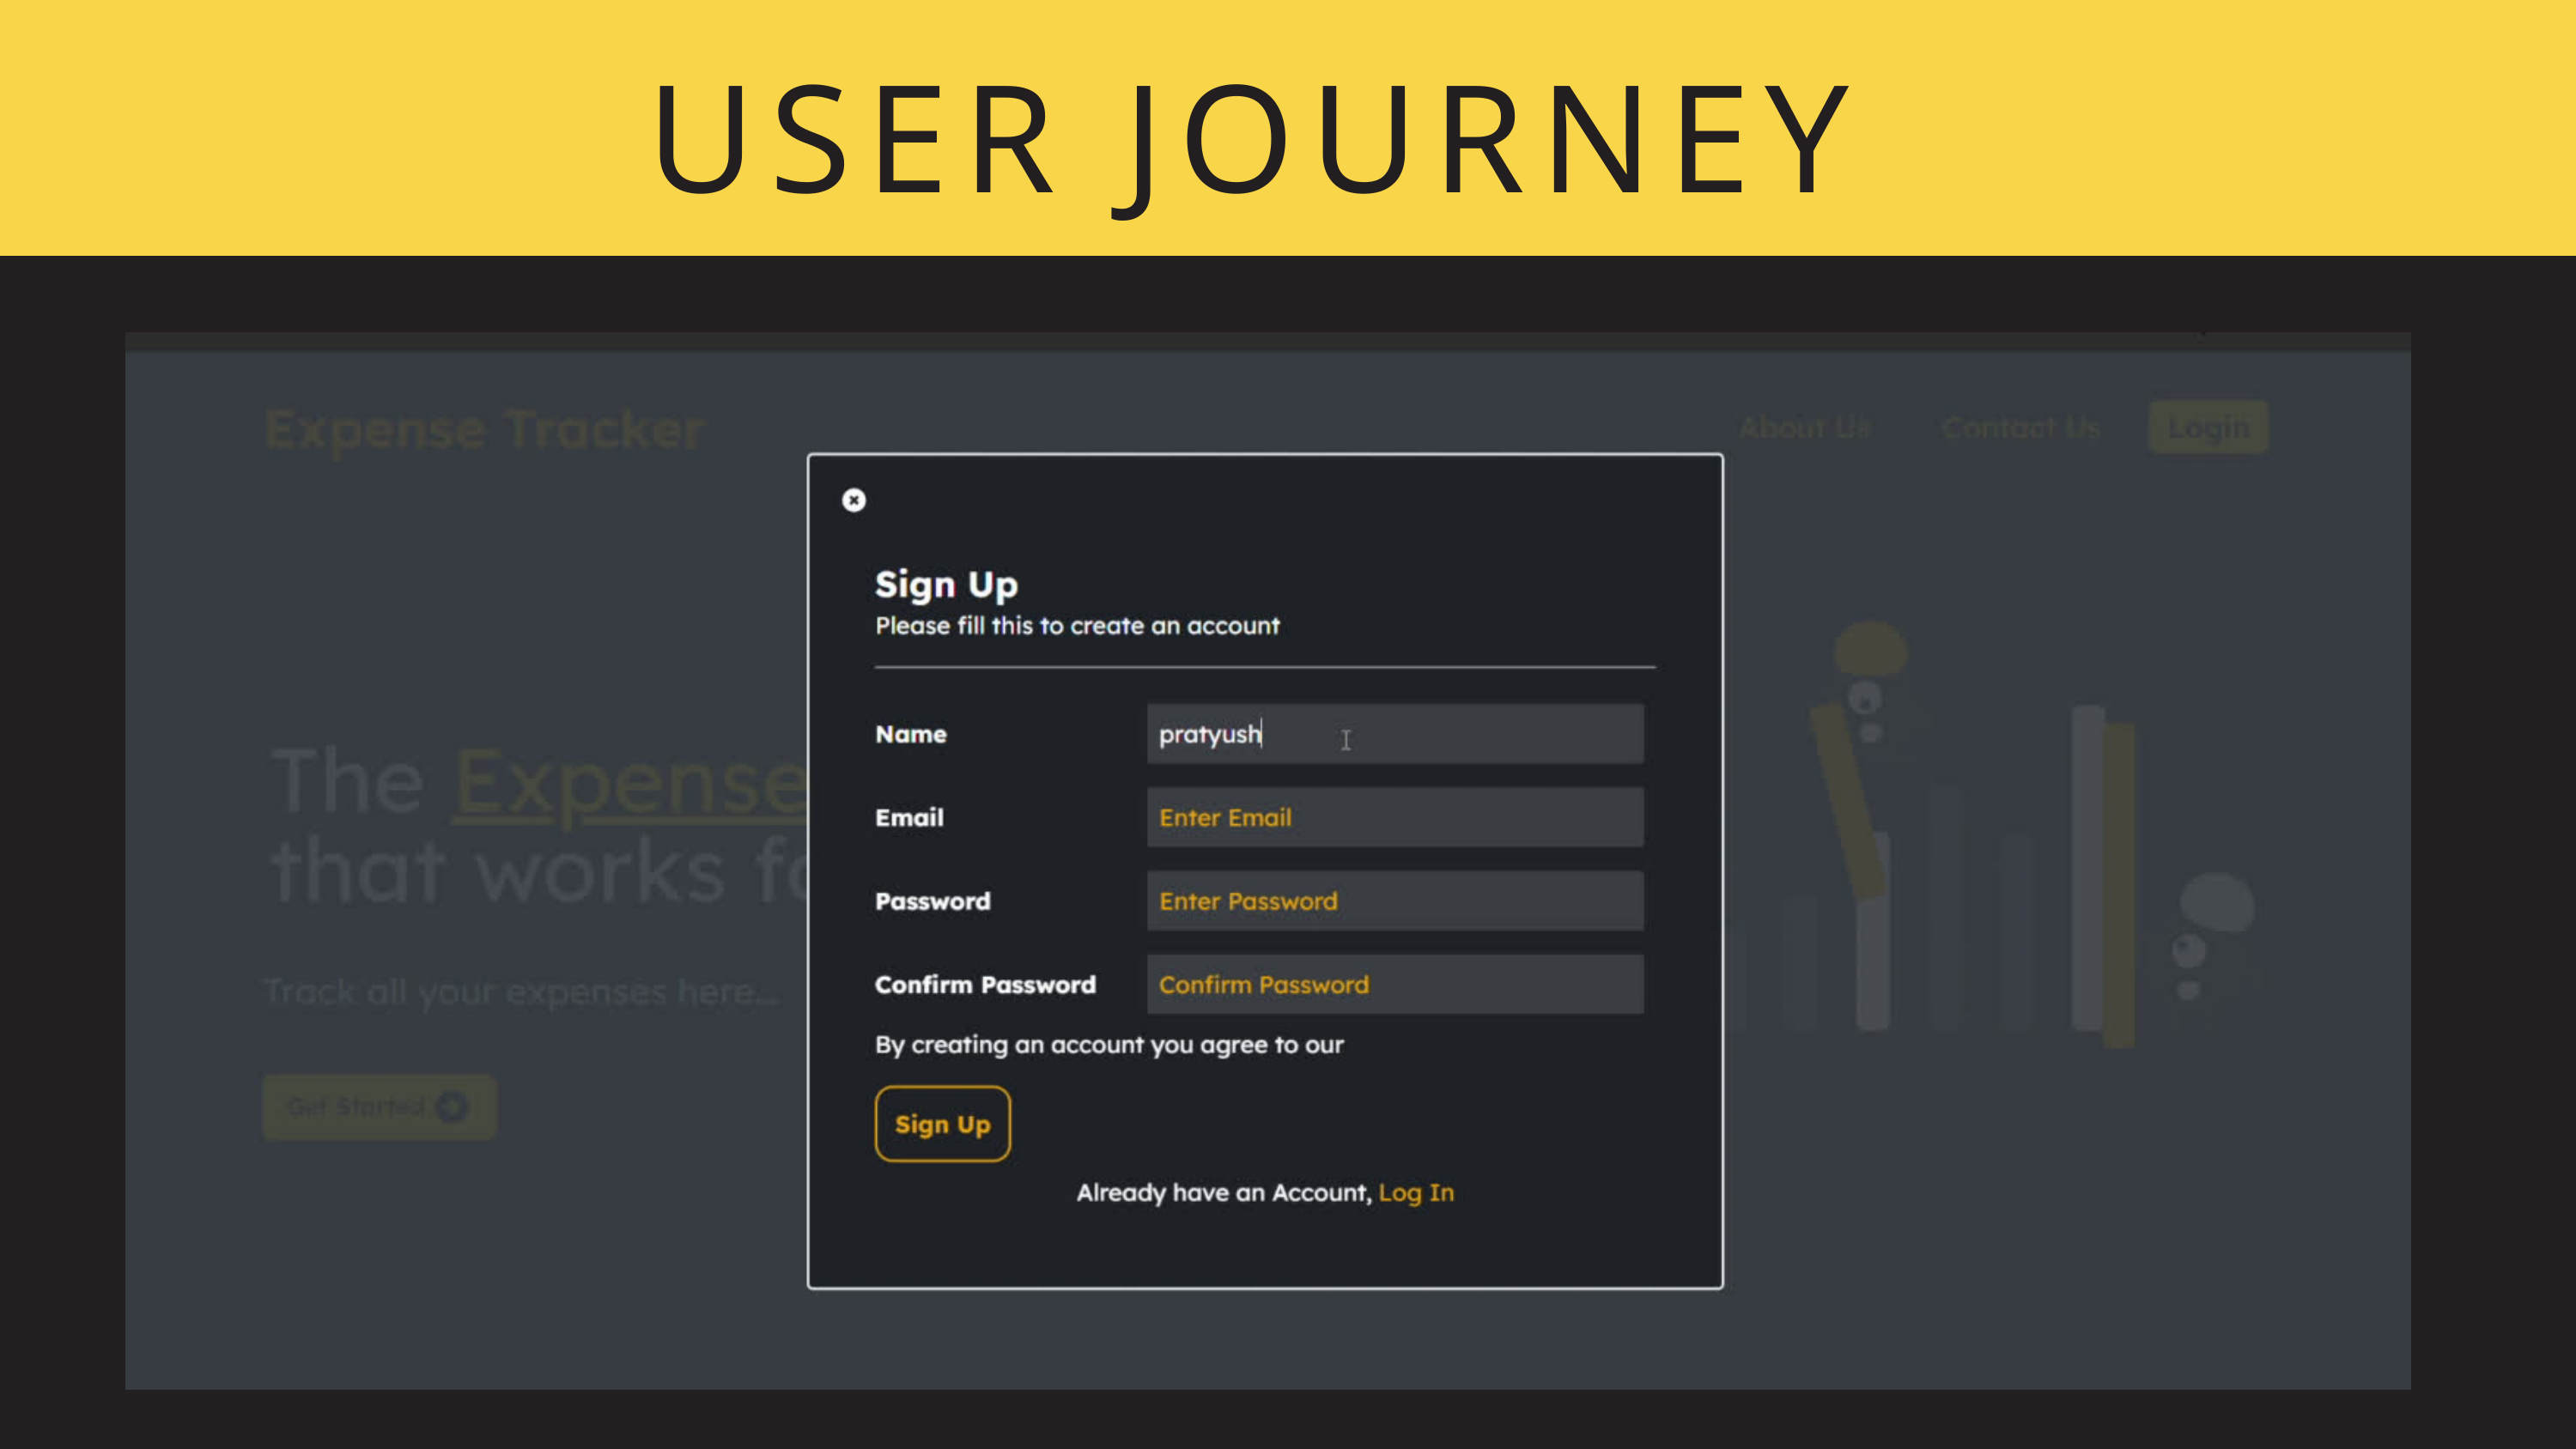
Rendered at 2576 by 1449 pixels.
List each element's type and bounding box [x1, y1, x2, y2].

text_box [0, 0, 2576, 257]
text_box [125, 331, 2412, 1391]
